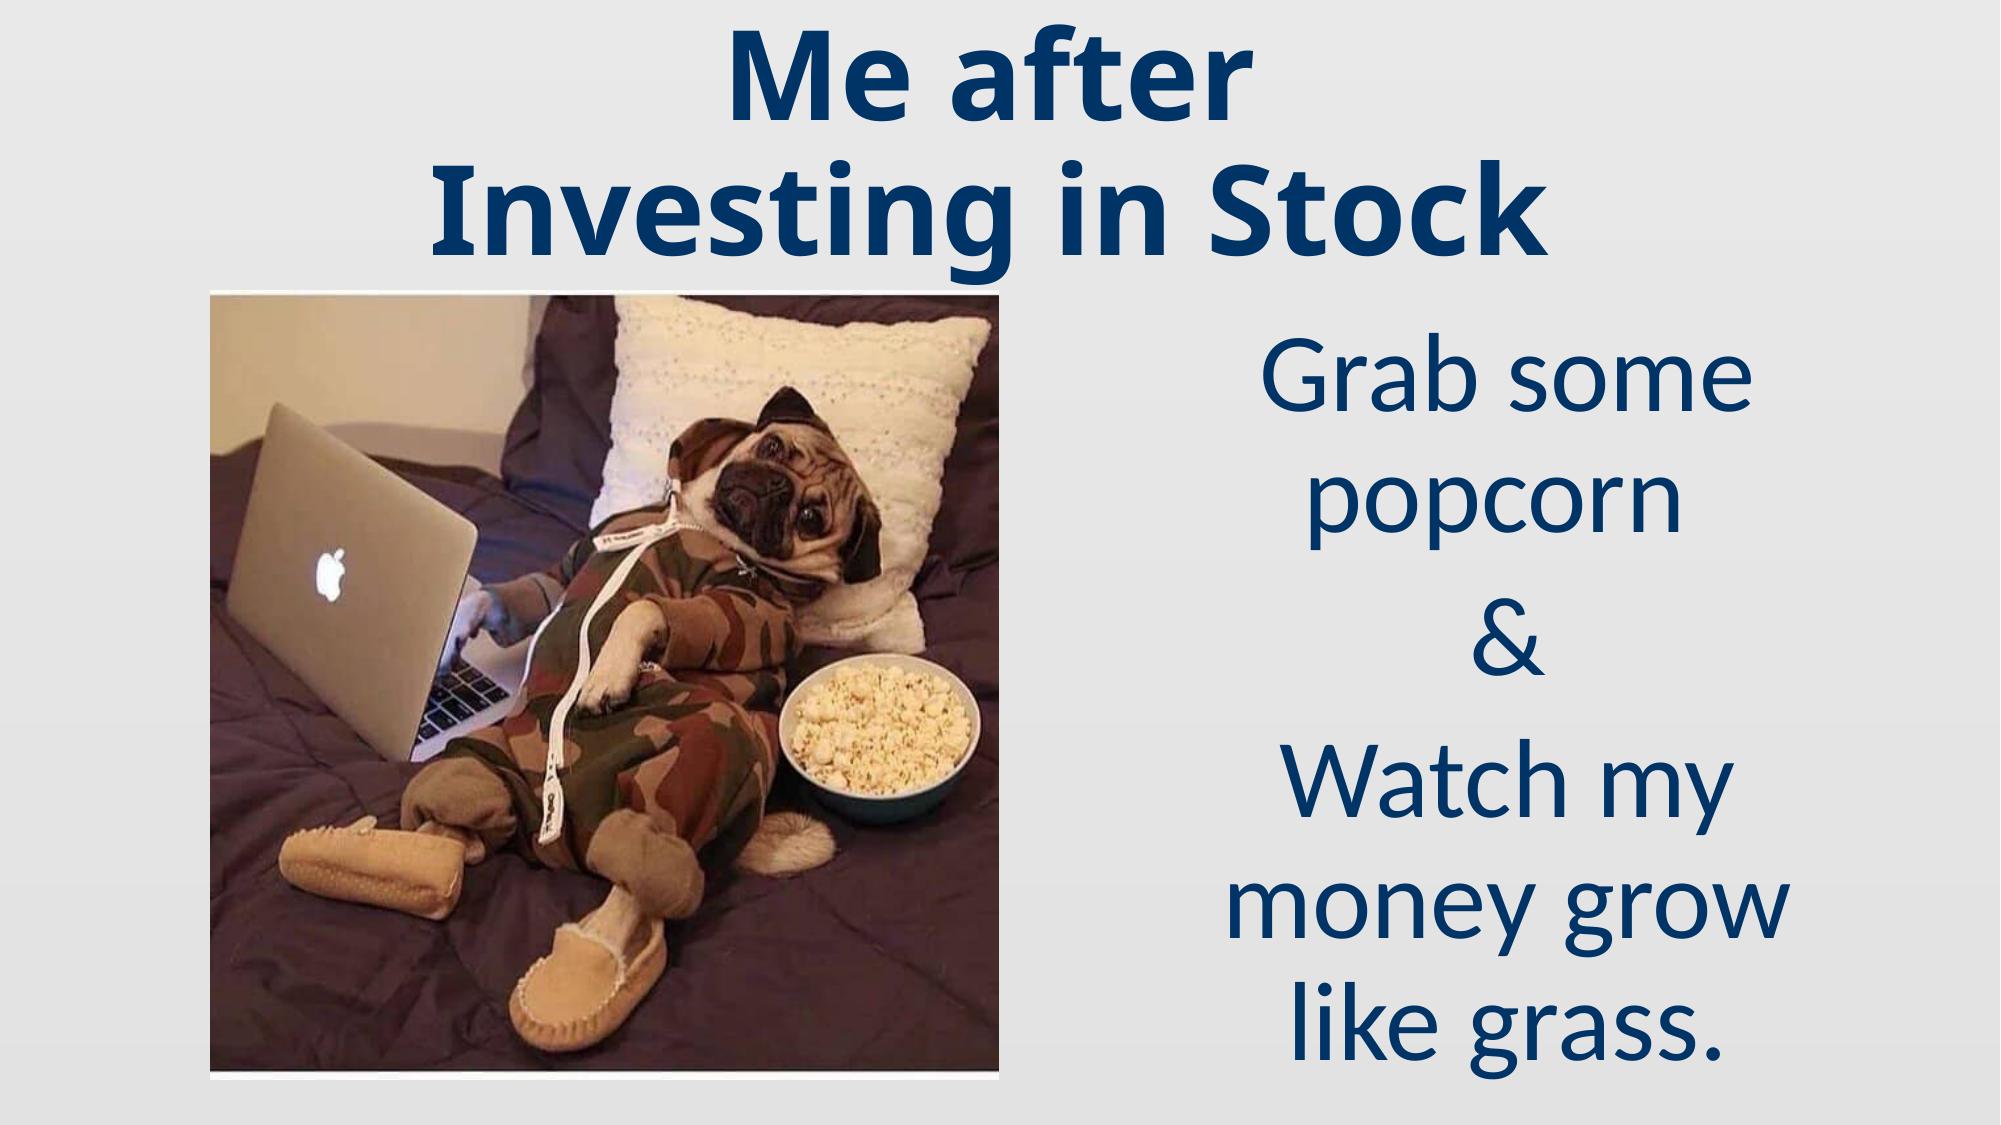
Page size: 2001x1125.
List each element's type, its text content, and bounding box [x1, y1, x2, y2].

text_box Grab some popcorn & Watch my money grow like grass. [1123, 306, 1892, 1090]
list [209, 290, 1000, 1080]
title Me after Investing in Stock [400, 75, 1580, 221]
